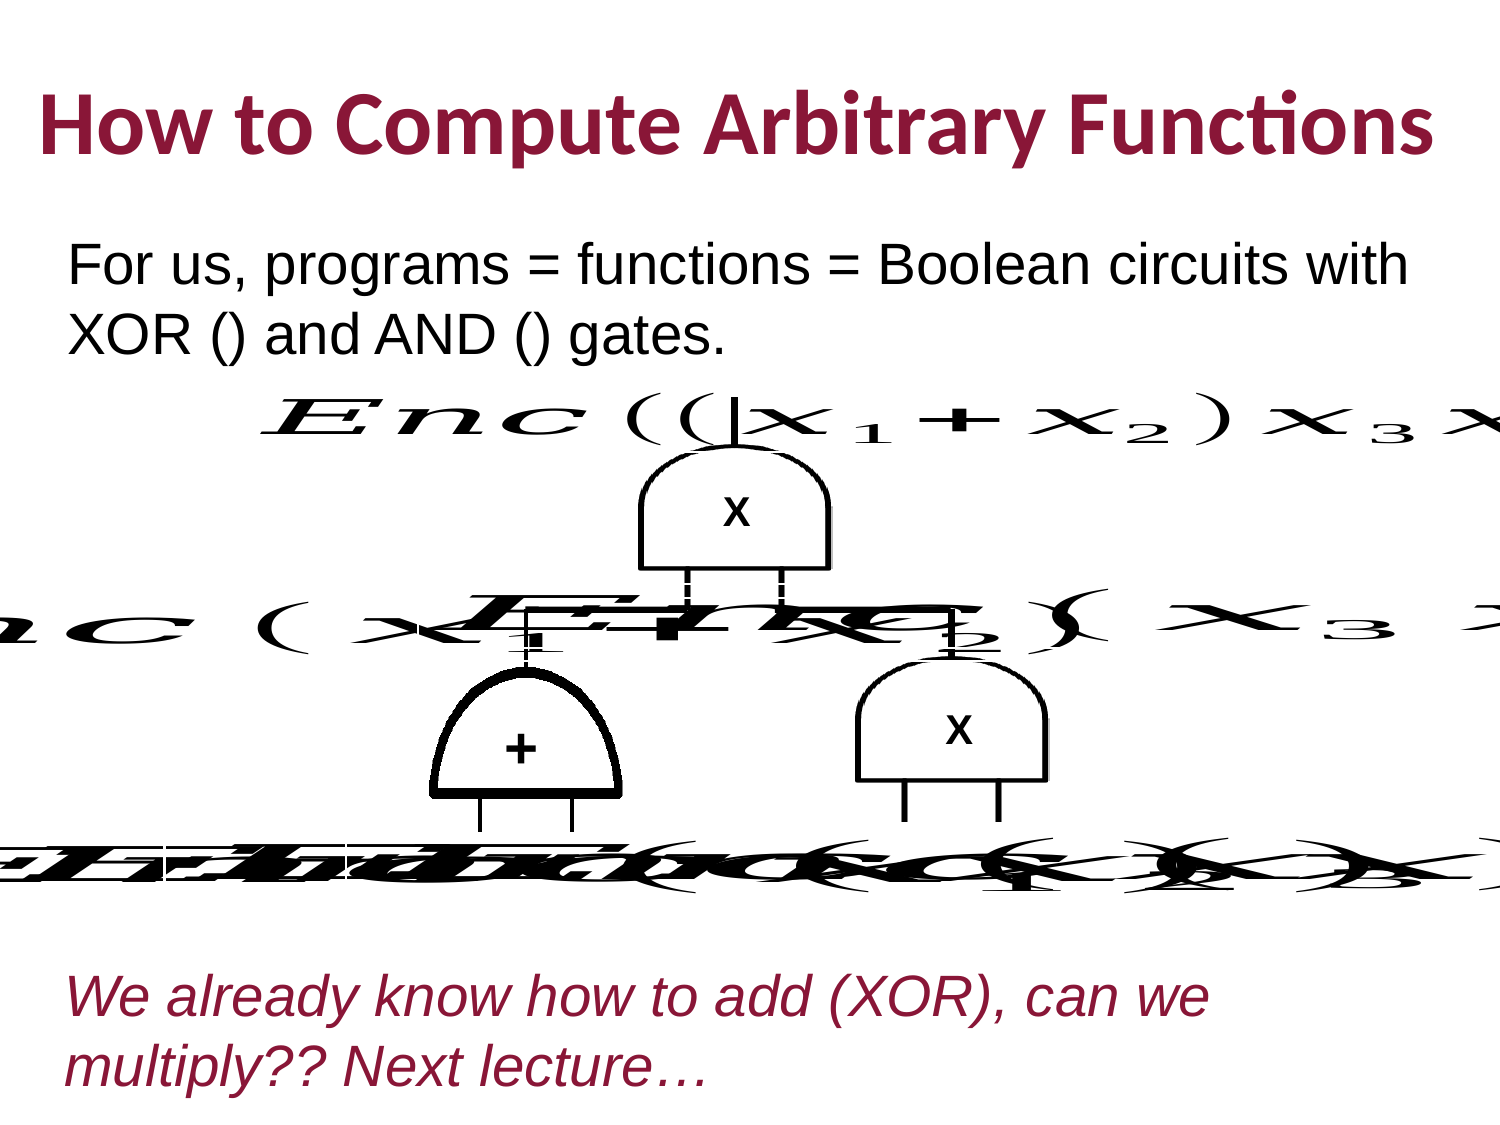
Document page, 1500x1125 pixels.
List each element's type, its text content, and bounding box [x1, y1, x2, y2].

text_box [418, 396, 1105, 910]
text_box We already know how to add (XOR), can we multiply?? Next lecture… [53, 952, 1472, 1104]
text_box How to Compute Arbitrary Functions [0, 42, 1475, 193]
